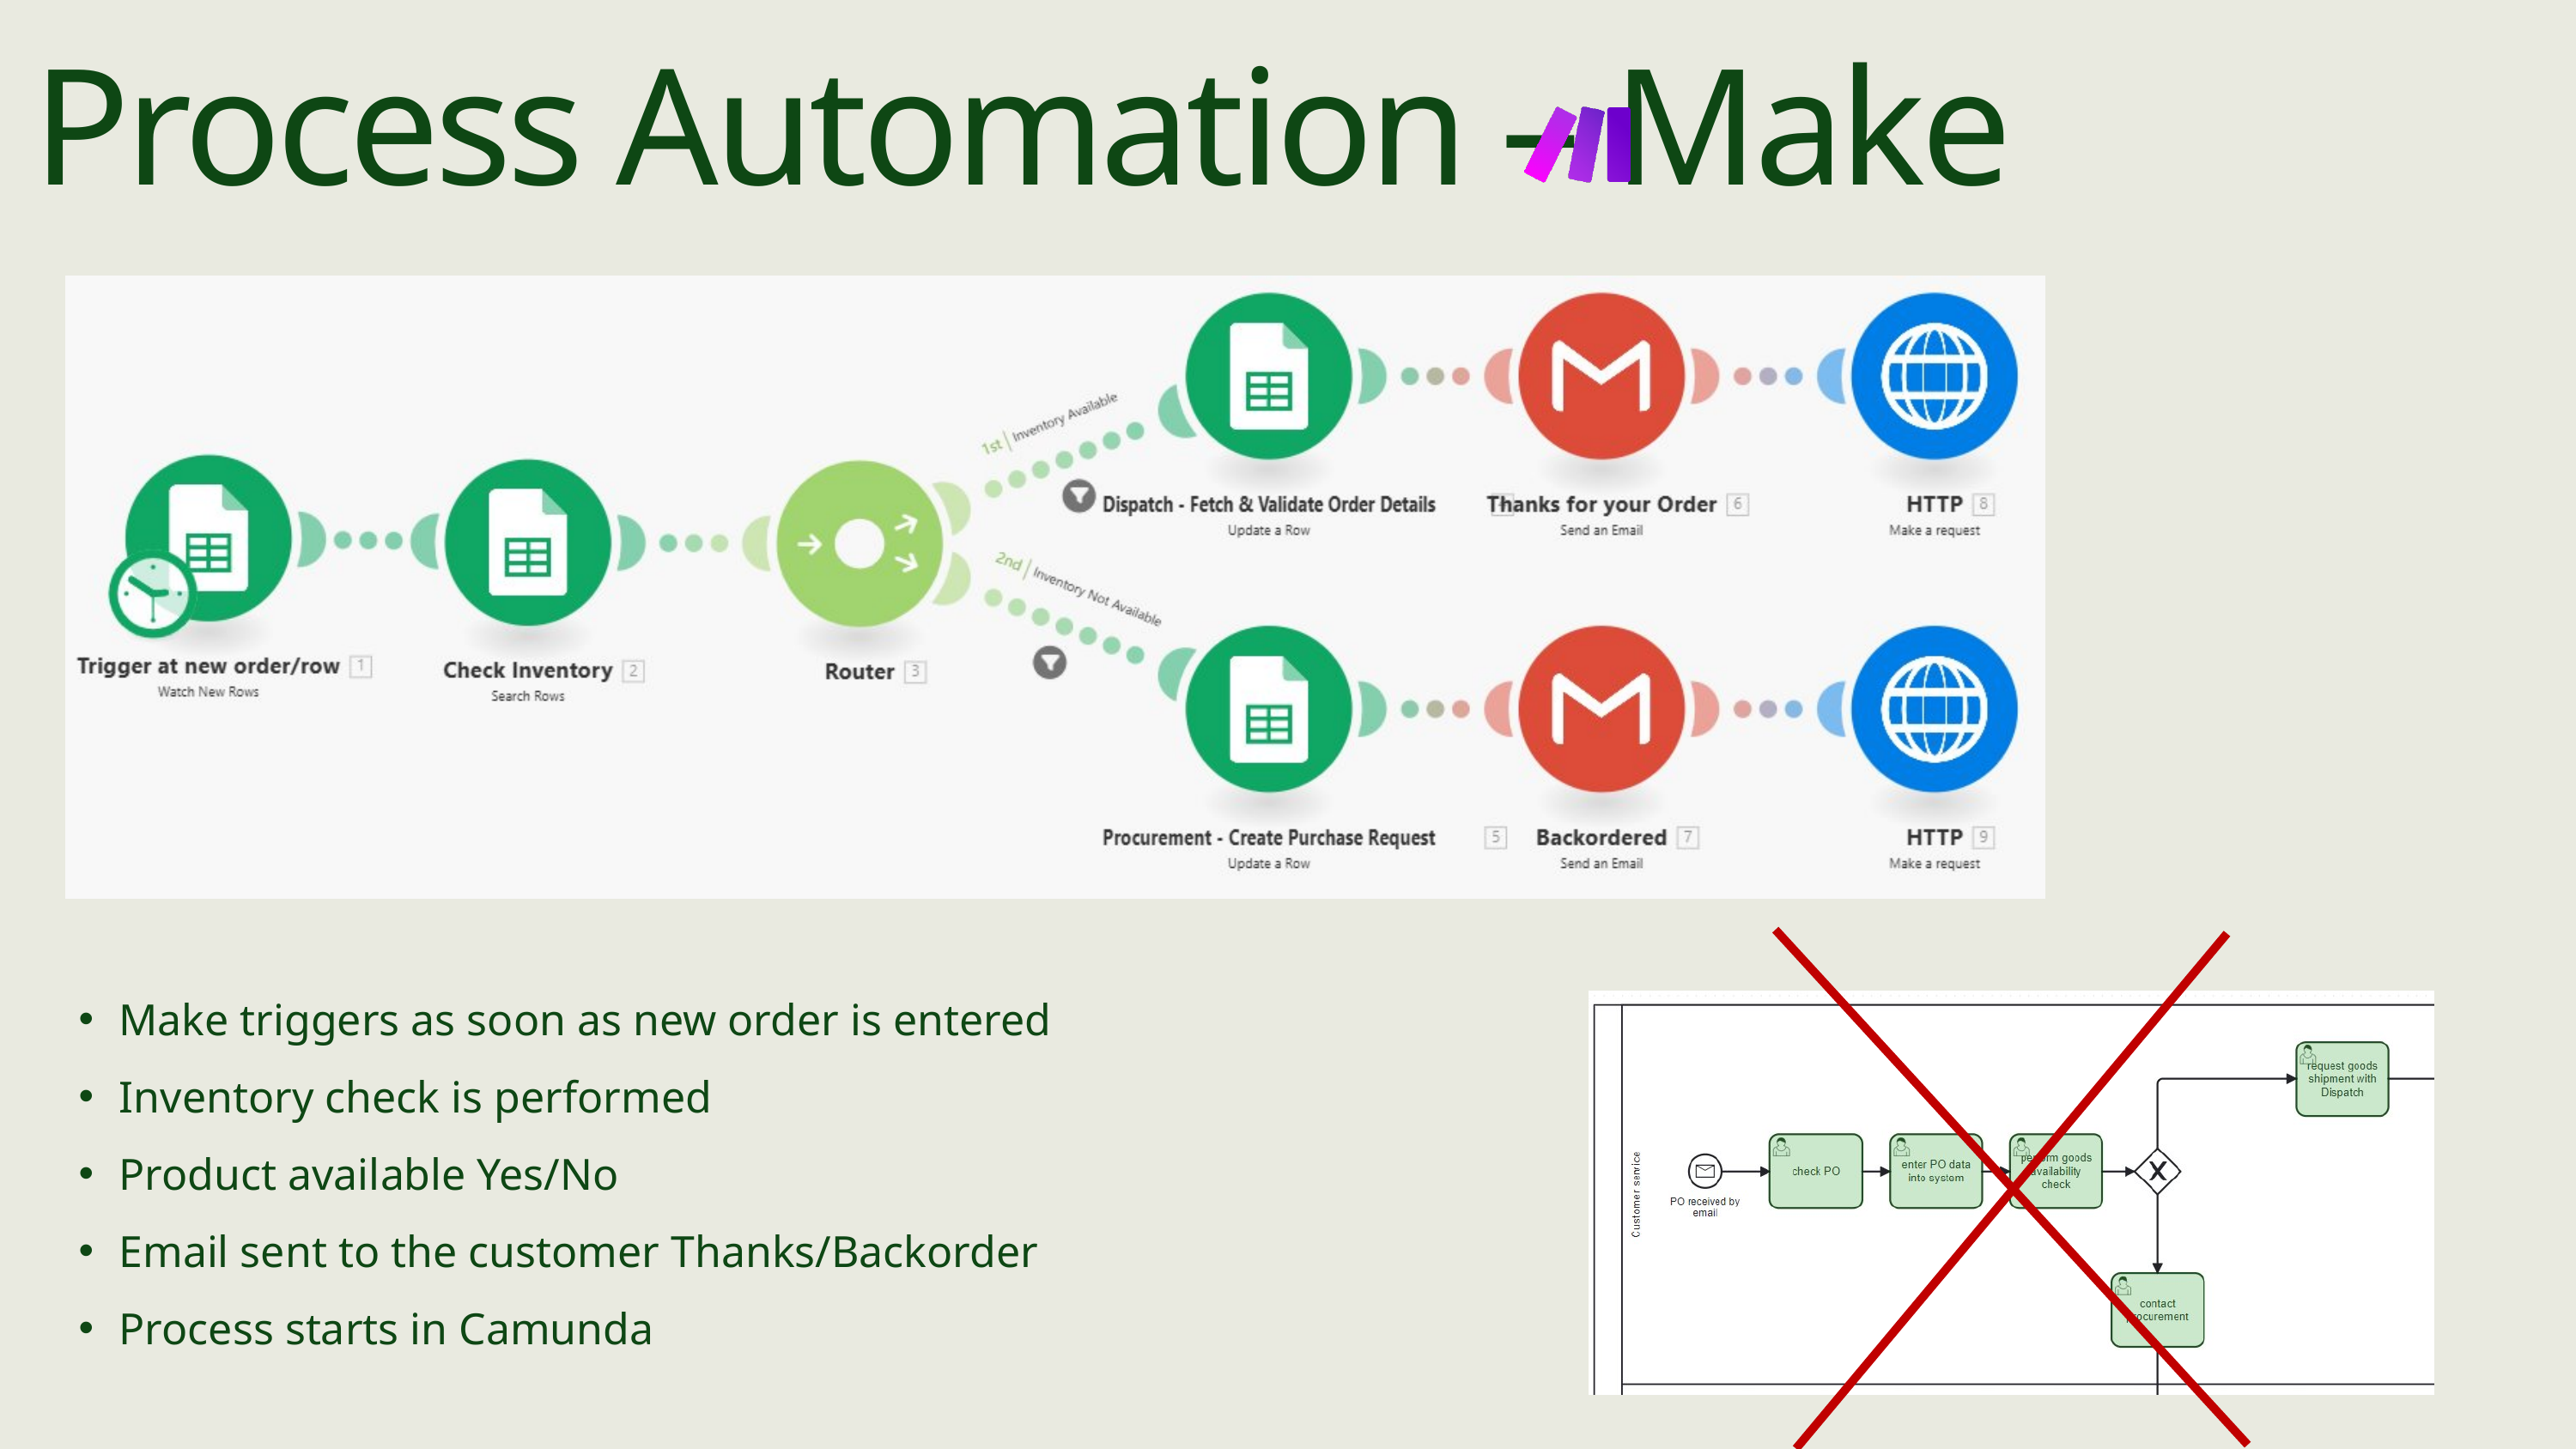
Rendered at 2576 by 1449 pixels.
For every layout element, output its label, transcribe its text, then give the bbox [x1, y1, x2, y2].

picture [1523, 90, 1631, 197]
text_box Process Automation – Make [33, 48, 2065, 218]
picture [65, 275, 2045, 899]
text_box Make triggers as soon as new order is entered Inventory check is performed Product available Yes/No Email sent to the customer Thanks/Backorder Process starts in Camunda [65, 960, 1524, 1360]
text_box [1589, 929, 2434, 1449]
